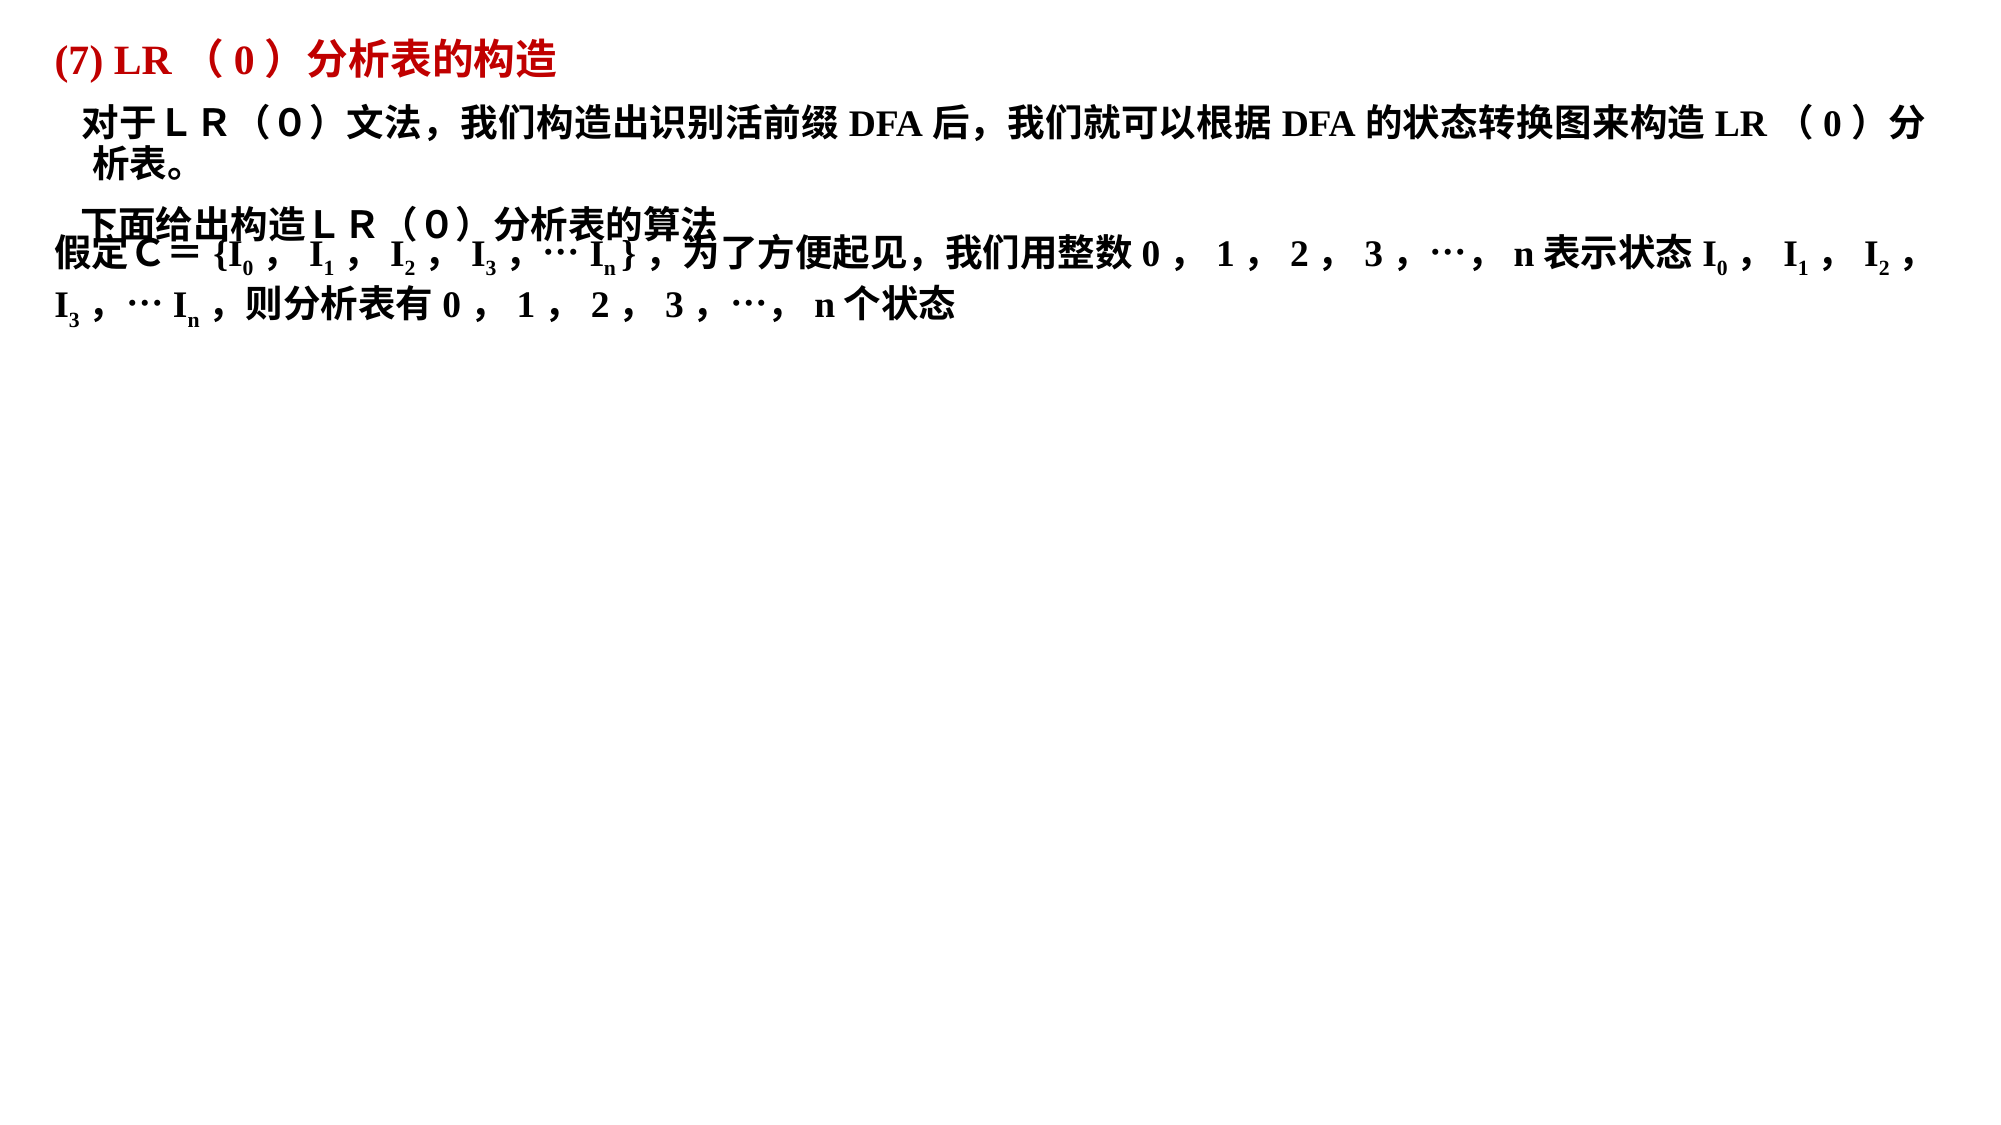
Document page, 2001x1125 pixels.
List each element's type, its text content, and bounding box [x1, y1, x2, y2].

text_box (7) LR（0）分析表的构造 对于ＬＲ（０）文法，我们构造出识别活前缀DFA后，我们就可以根据DFA的状态转换图来构造LR（0）分析表。 下面给出构造ＬＲ（０）分析表的算法 [39, 30, 1942, 221]
text_box 假定Ｃ＝{I0，I1，I2，I3，…In }，为了方便起见，我们用整数0，1，2，3，…，n表示状态I0，I1，I2，I3，…In，则分析表有0，1，2，3，…，n个状态 [39, 221, 1953, 339]
